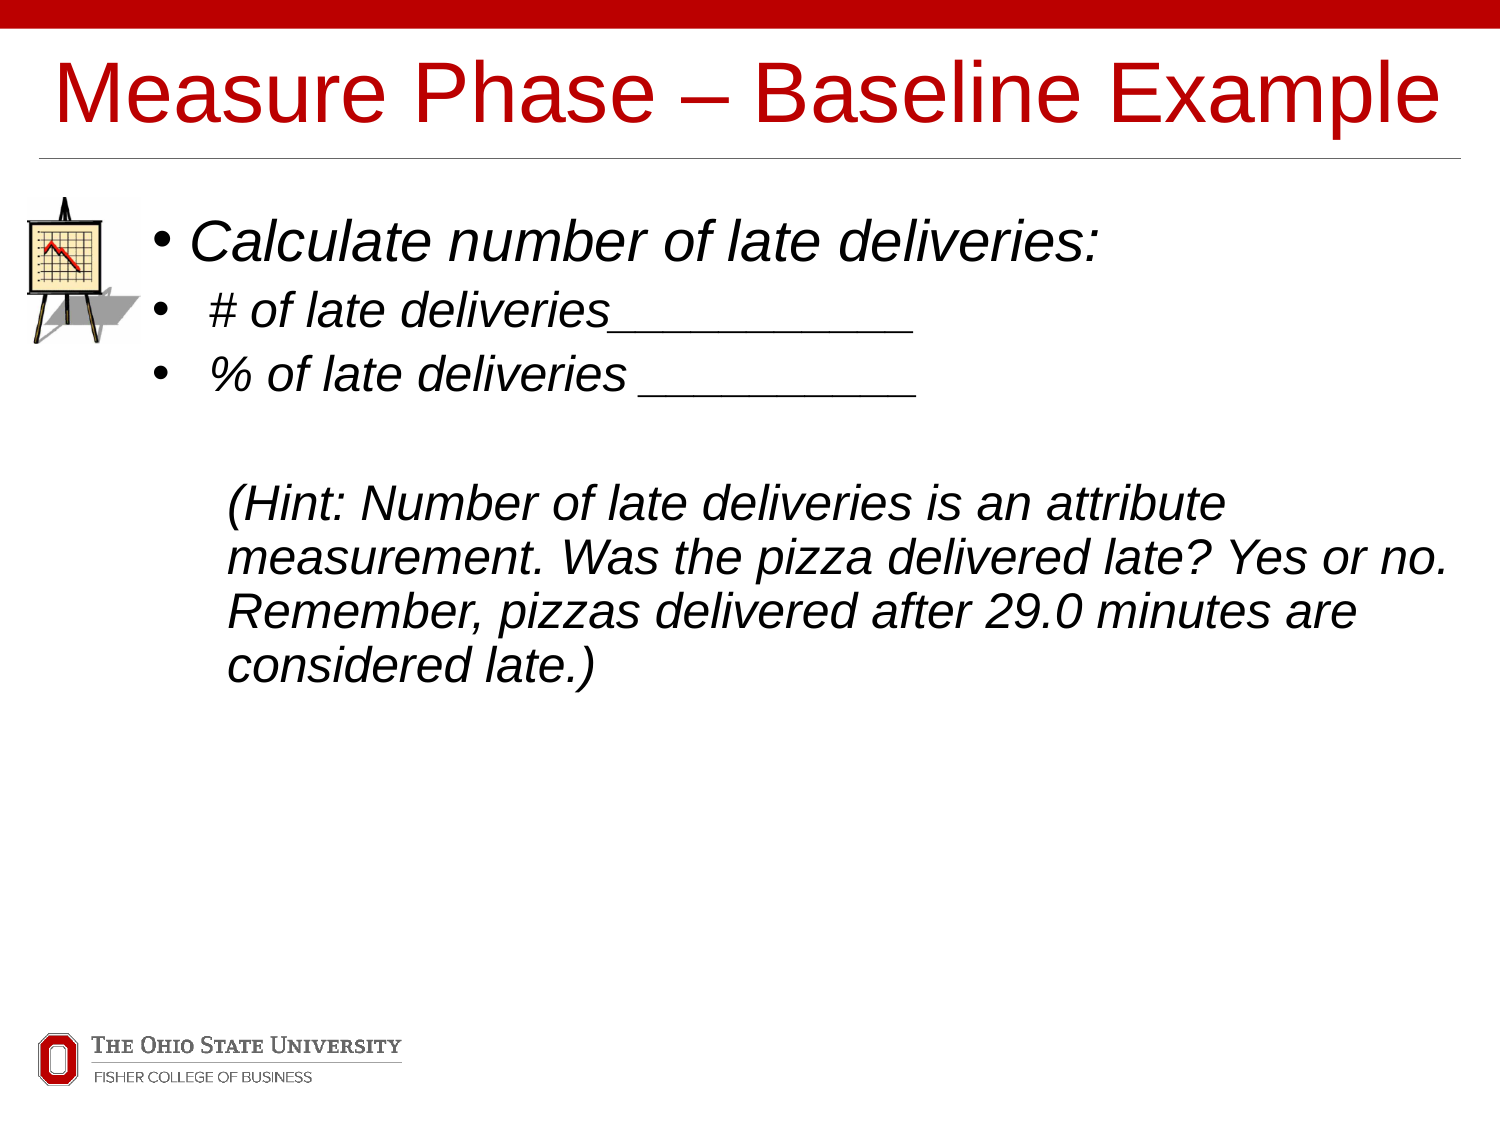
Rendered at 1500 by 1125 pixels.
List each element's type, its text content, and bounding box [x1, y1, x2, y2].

picture [38, 1033, 402, 1086]
title Measure Phase – Baseline Example [38, 38, 1462, 149]
text_box Calculate number of late deliveries: # of late deliveries___________ % of late deliveries __________ (Hint: Number of late deliveries is an attribute measurement. Was the pizza delivered late? Yes or no. Remember, pizzas delivered after 29.0 minutes are considered late.) [137, 203, 1488, 946]
picture [27, 197, 141, 344]
